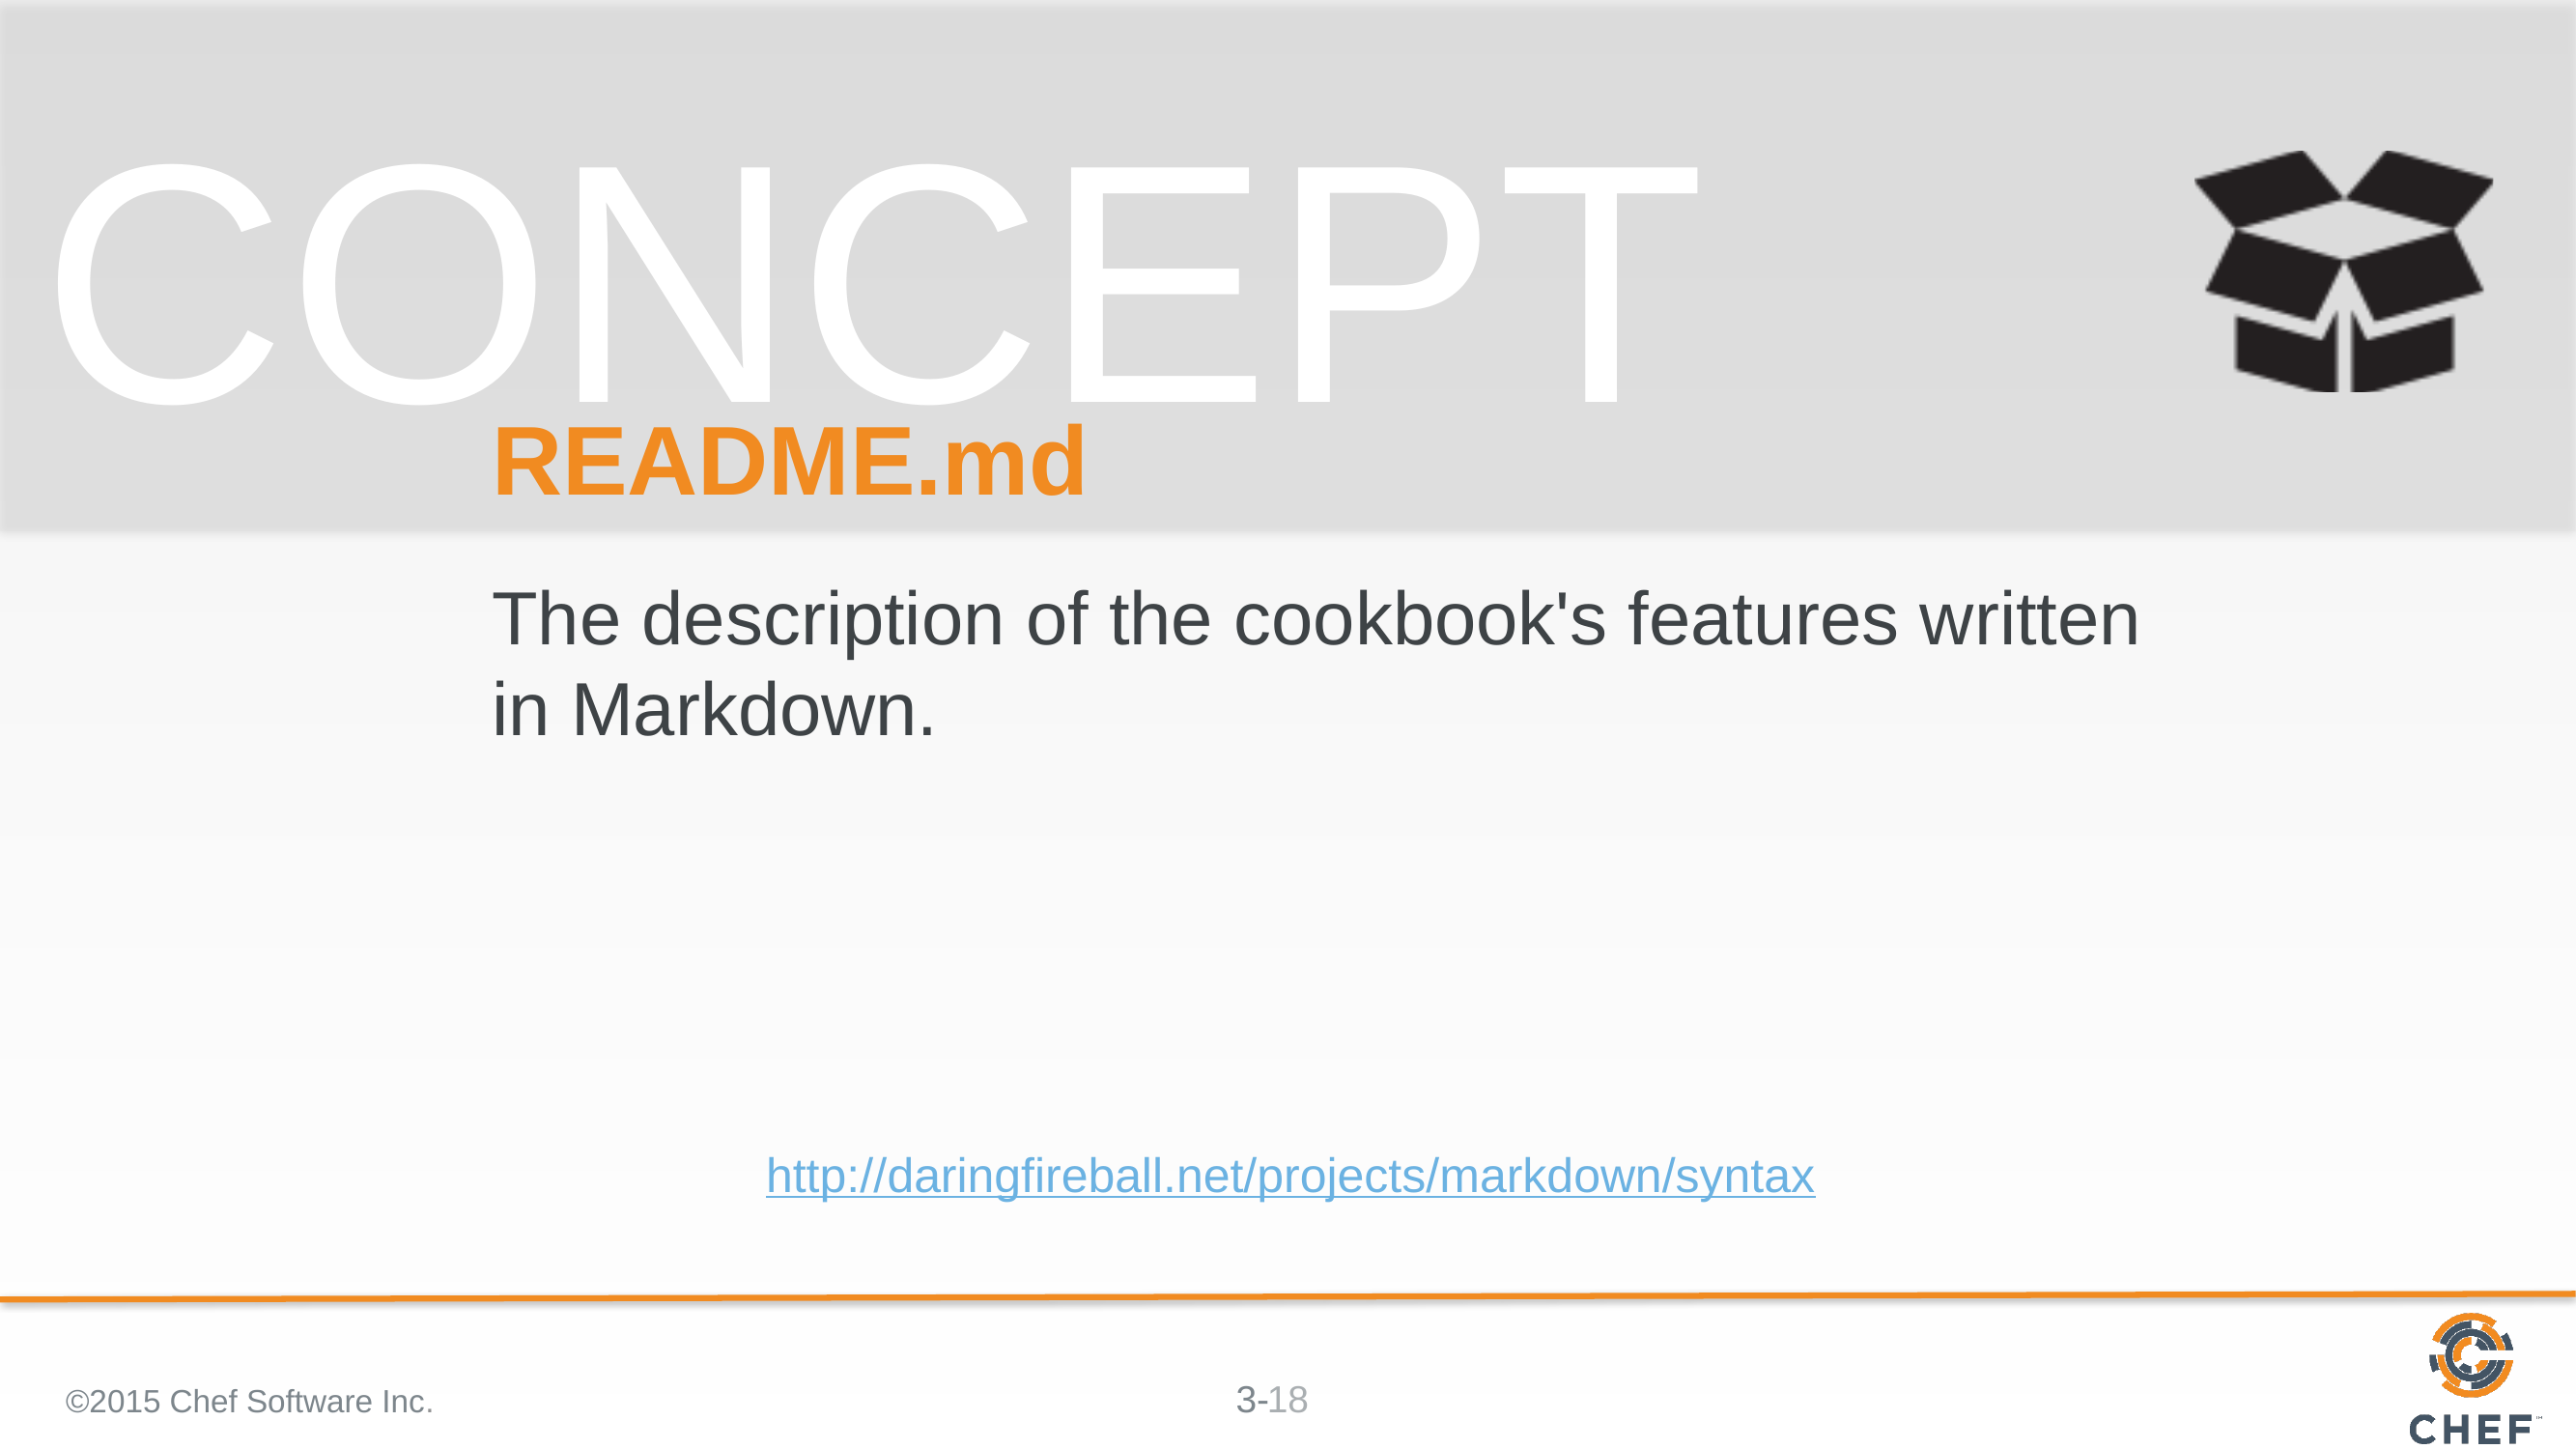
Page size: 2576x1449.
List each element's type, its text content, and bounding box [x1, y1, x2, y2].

subtitle The description of the cookbook's features written in Markdown. [477, 555, 2217, 1087]
slide_number 18 [998, 1359, 1578, 1437]
footer ©2015 Chef Software Inc. [51, 1359, 952, 1440]
title README.md [477, 395, 2217, 531]
picture [2399, 1297, 2550, 1449]
list http://daringfireball.net/projects/markdown/syntax [584, 1144, 1997, 1228]
